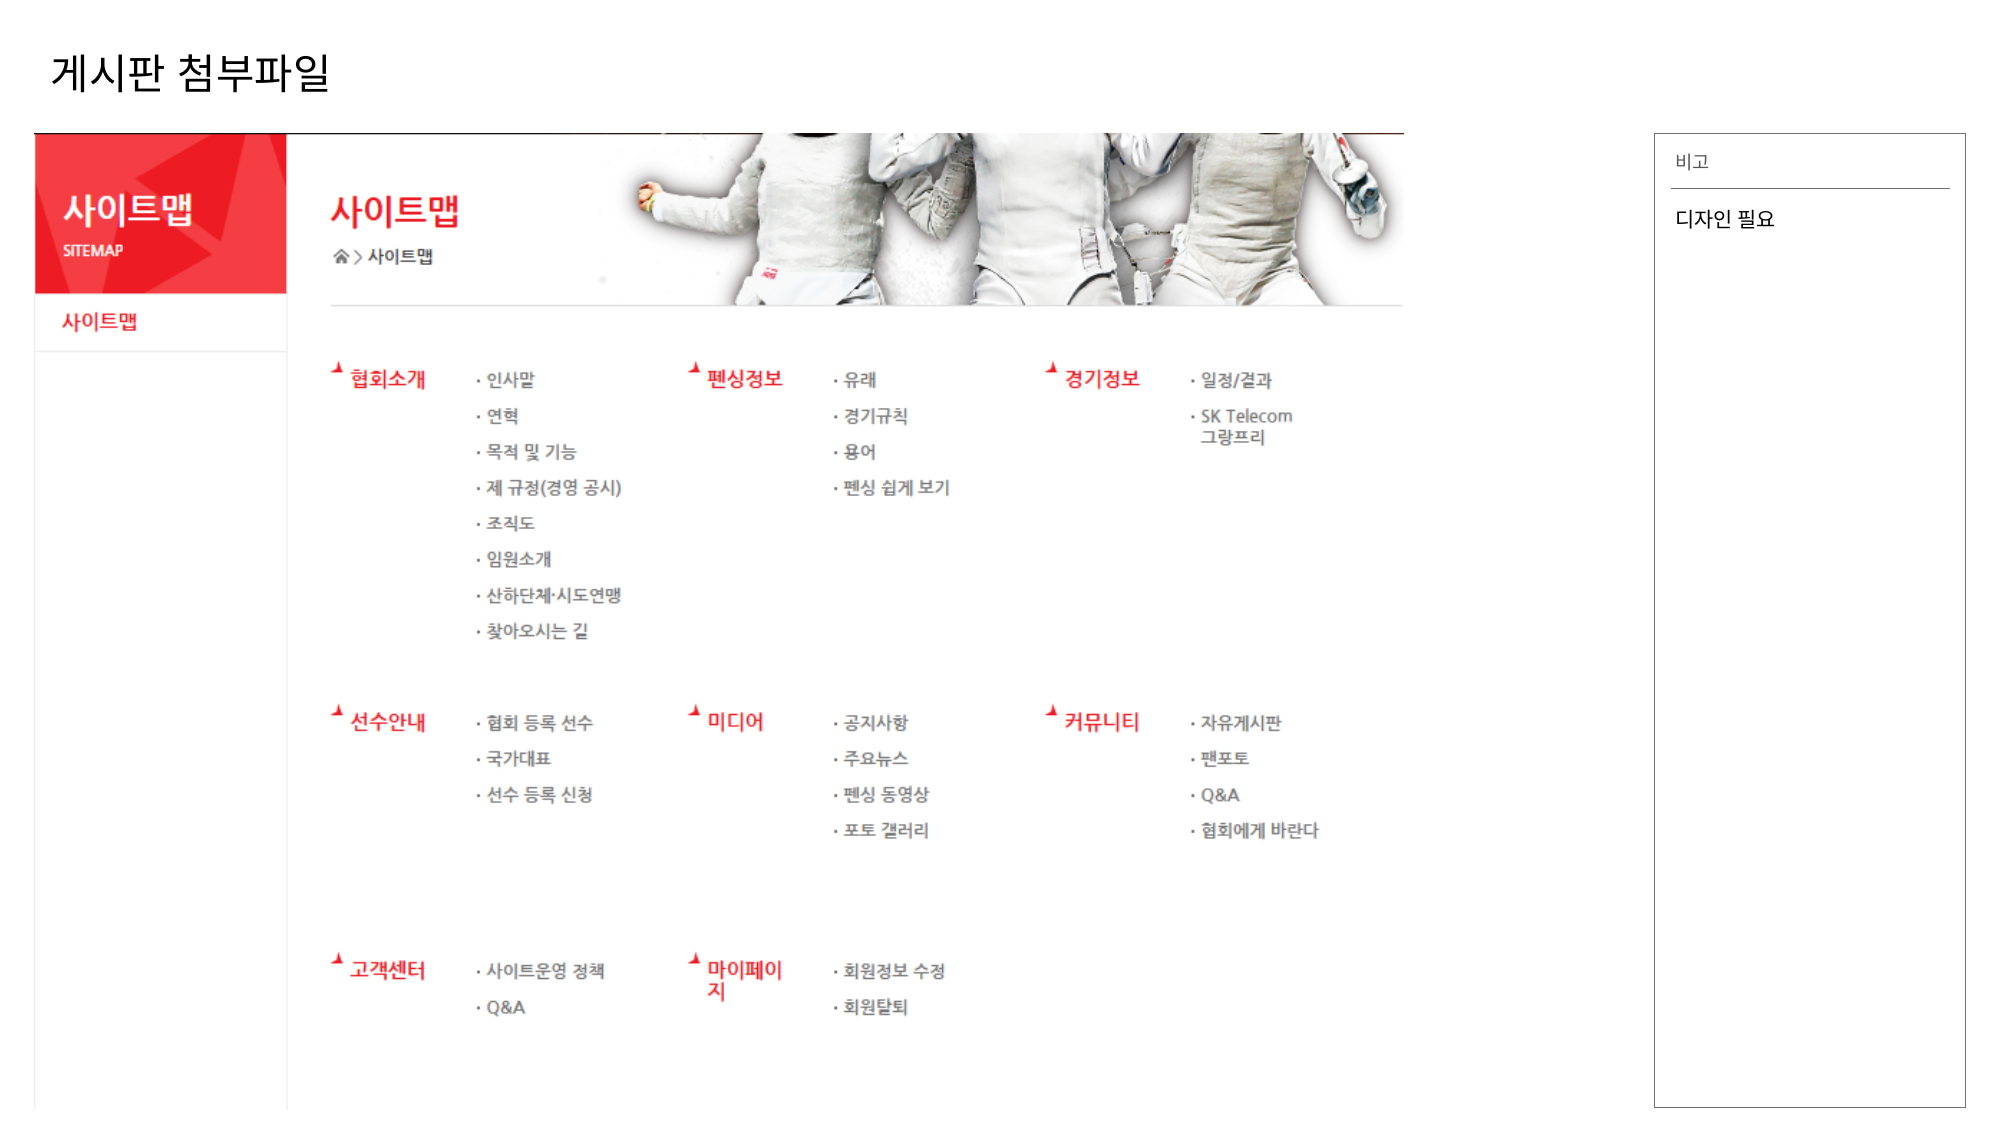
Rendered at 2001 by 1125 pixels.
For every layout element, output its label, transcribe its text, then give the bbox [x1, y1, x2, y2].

text_box 디자인 필요 [1660, 199, 1877, 239]
text_box [1653, 132, 1966, 1109]
title 게시판 첨부파일 [35, 31, 1966, 106]
picture [34, 133, 1404, 1110]
text_box 비고 [1660, 143, 1733, 181]
